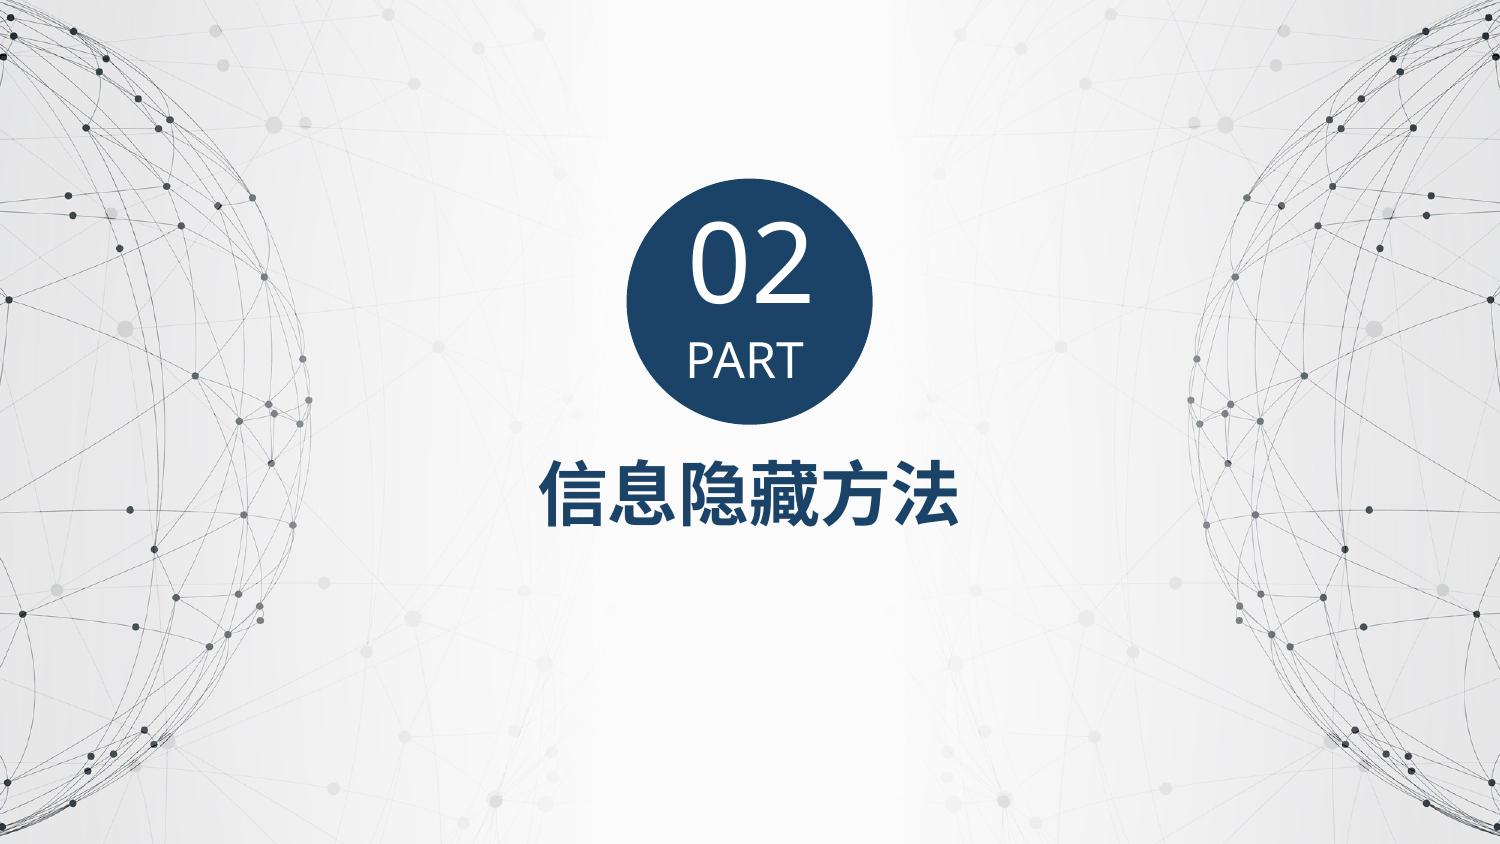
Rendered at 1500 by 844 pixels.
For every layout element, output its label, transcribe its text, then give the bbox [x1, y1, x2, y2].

text_box 信息隐藏方法 [407, 444, 1092, 541]
picture [0, 0, 1500, 844]
text_box [667, 395, 832, 426]
text_box [633, 177, 866, 258]
text_box 02 PART [609, 258, 894, 395]
